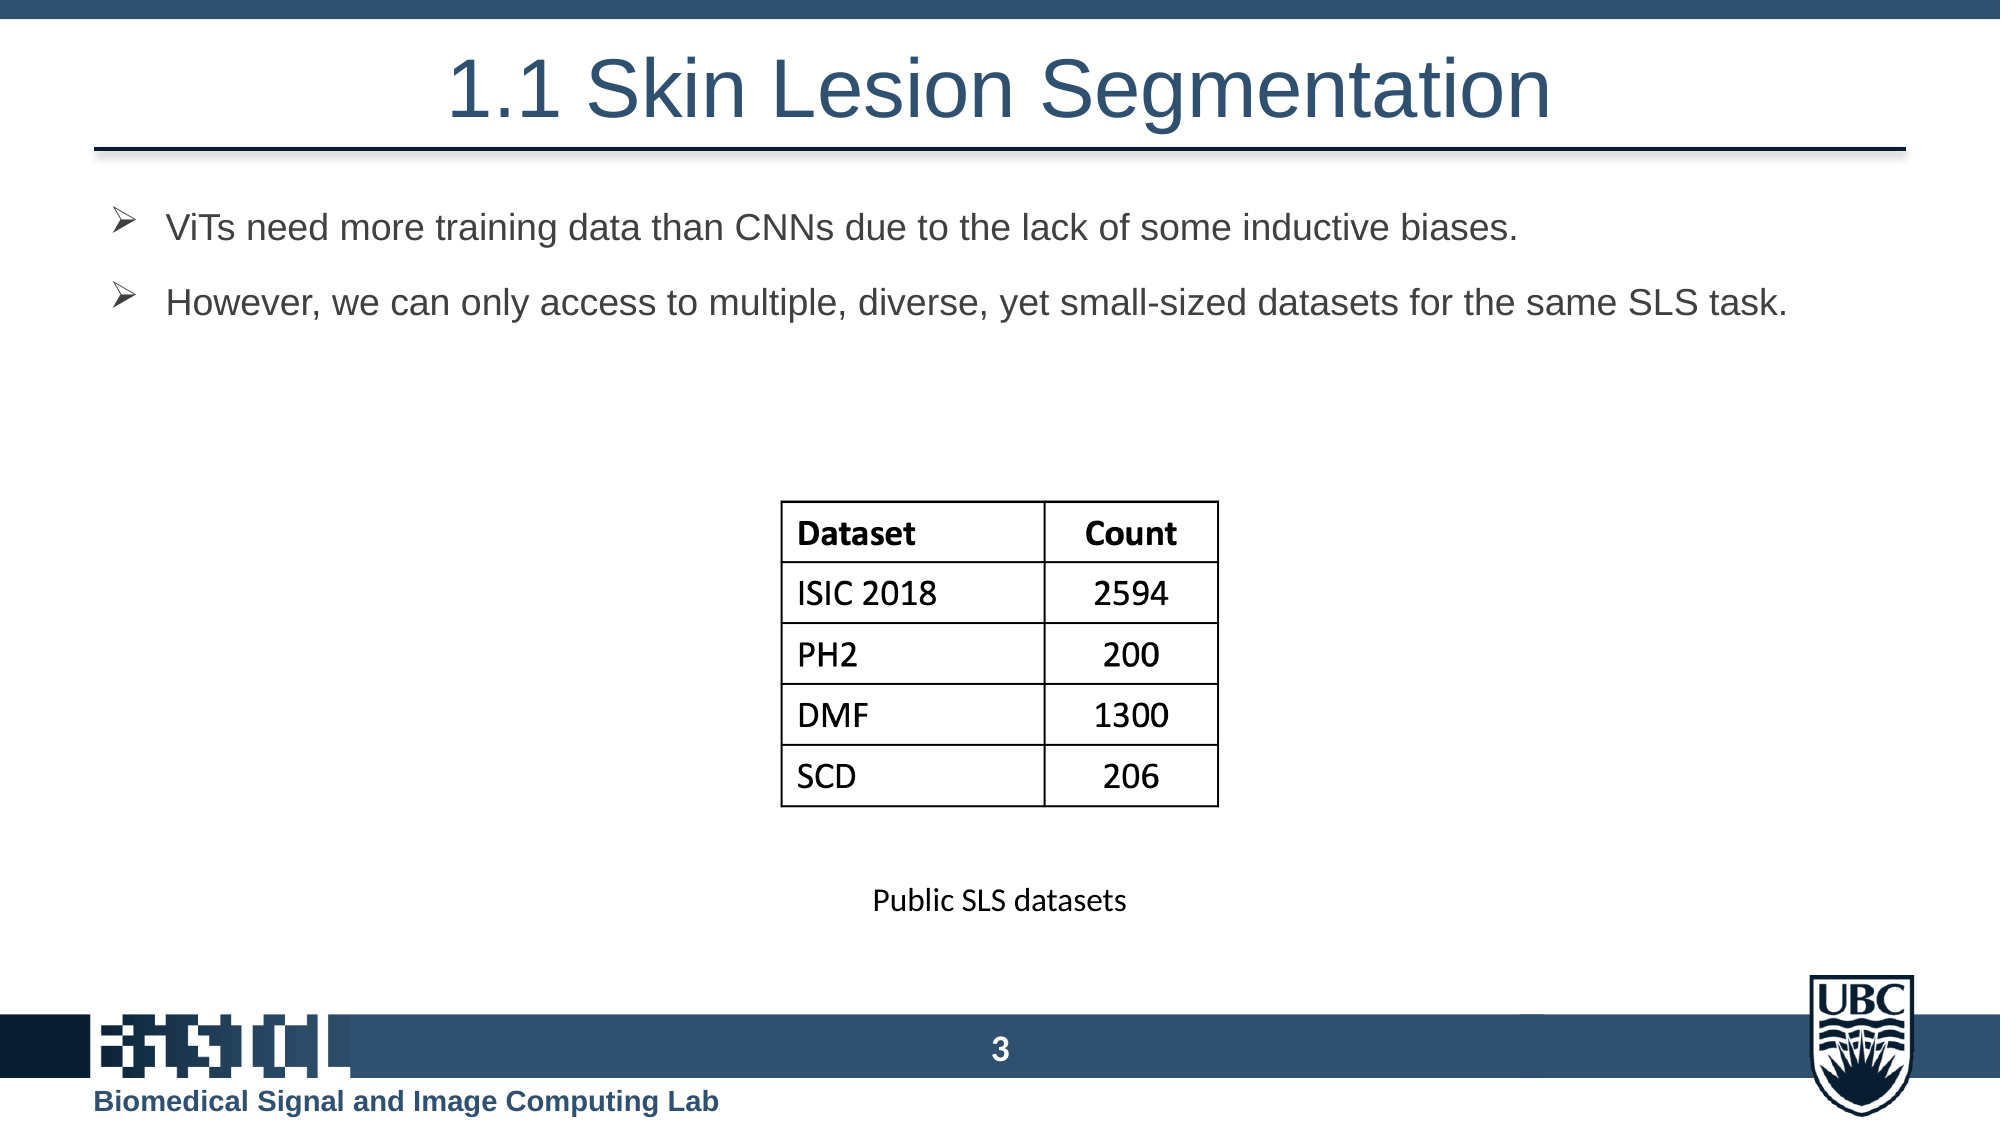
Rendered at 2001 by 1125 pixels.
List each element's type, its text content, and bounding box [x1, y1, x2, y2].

slide_number 3 [933, 1011, 1068, 1083]
picture [646, 1098, 653, 1108]
picture [773, 491, 1227, 816]
picture [576, 1098, 582, 1108]
picture [468, 1098, 475, 1108]
title 1.1 Skin Lesion Segmentation [94, 0, 1906, 148]
picture [289, 1098, 296, 1108]
picture [0, 975, 2000, 1117]
list ViTs need more training data than CNNs due to the lack of some inductive biases. However, we can only access to multiple, diverse, yet small-sized datasets for the same SLS task. [94, 172, 1906, 492]
text_box Public SLS datasets [724, 870, 1276, 926]
